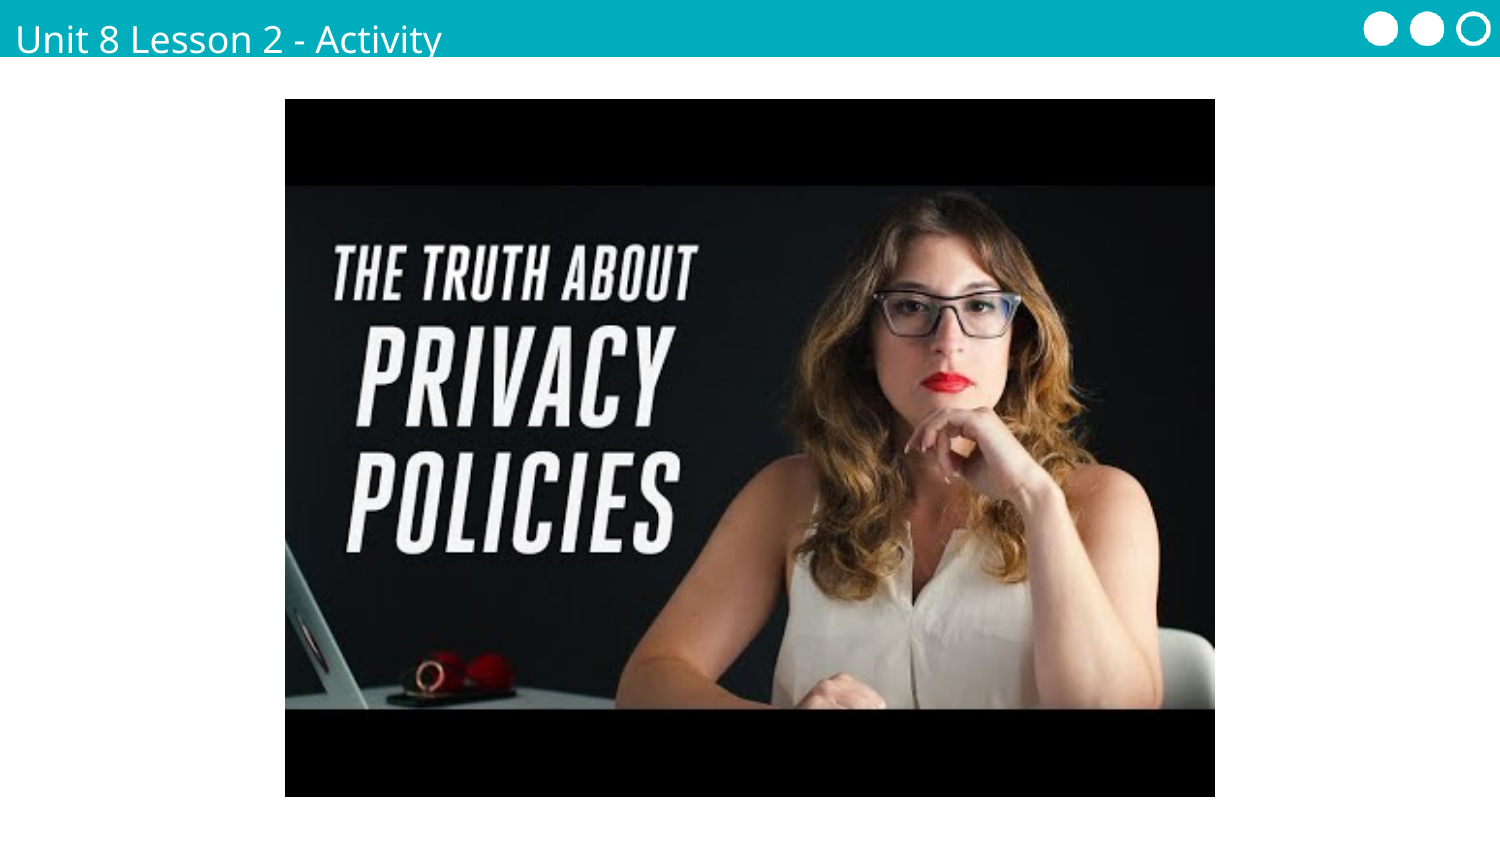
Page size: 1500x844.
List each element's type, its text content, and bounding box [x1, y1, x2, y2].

text_box Unit 8 Lesson 2 - Activity [0, 0, 750, 58]
picture [0, 0, 1500, 844]
